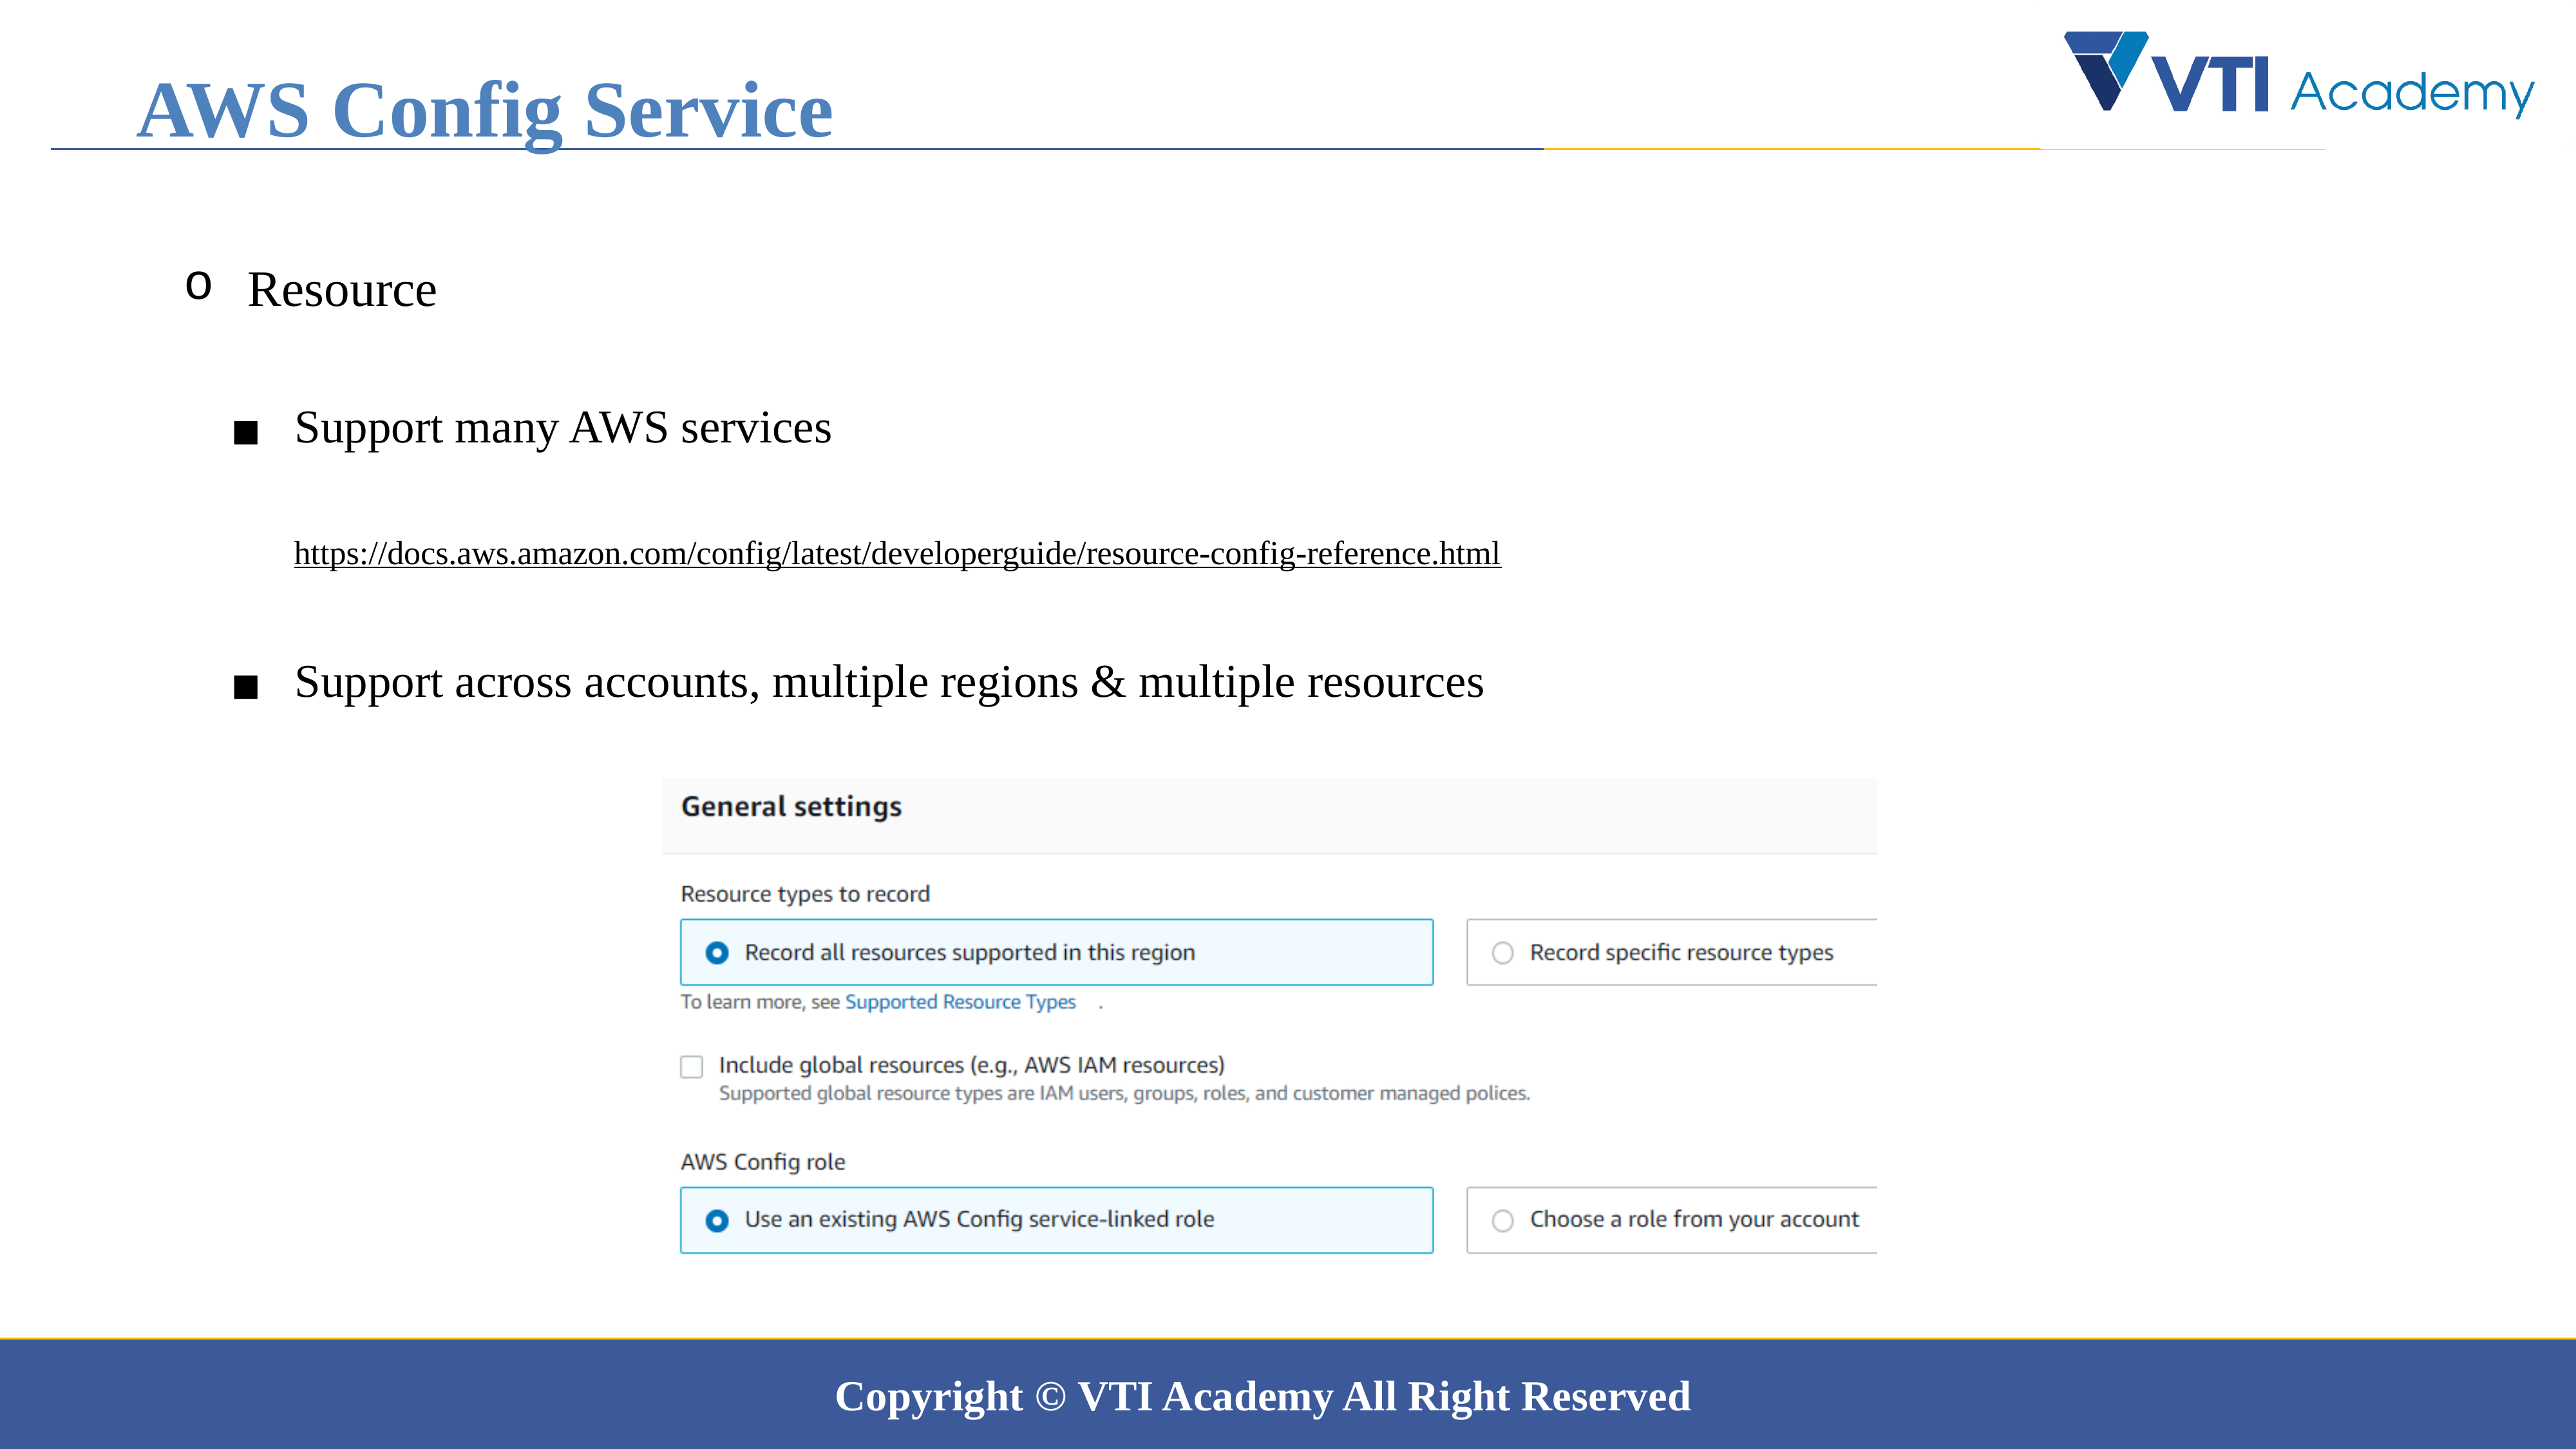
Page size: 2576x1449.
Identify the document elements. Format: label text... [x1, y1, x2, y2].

text_box Resource Support many AWS services https://docs.aws.amazon.com/config/latest/developerguide/resource-config-reference.html Support across accounts, multiple regions & multiple resources [126, 250, 2063, 1314]
text_box AWS Config Service [126, 60, 1081, 149]
picture [2034, 0, 2576, 149]
picture [662, 778, 1877, 1264]
